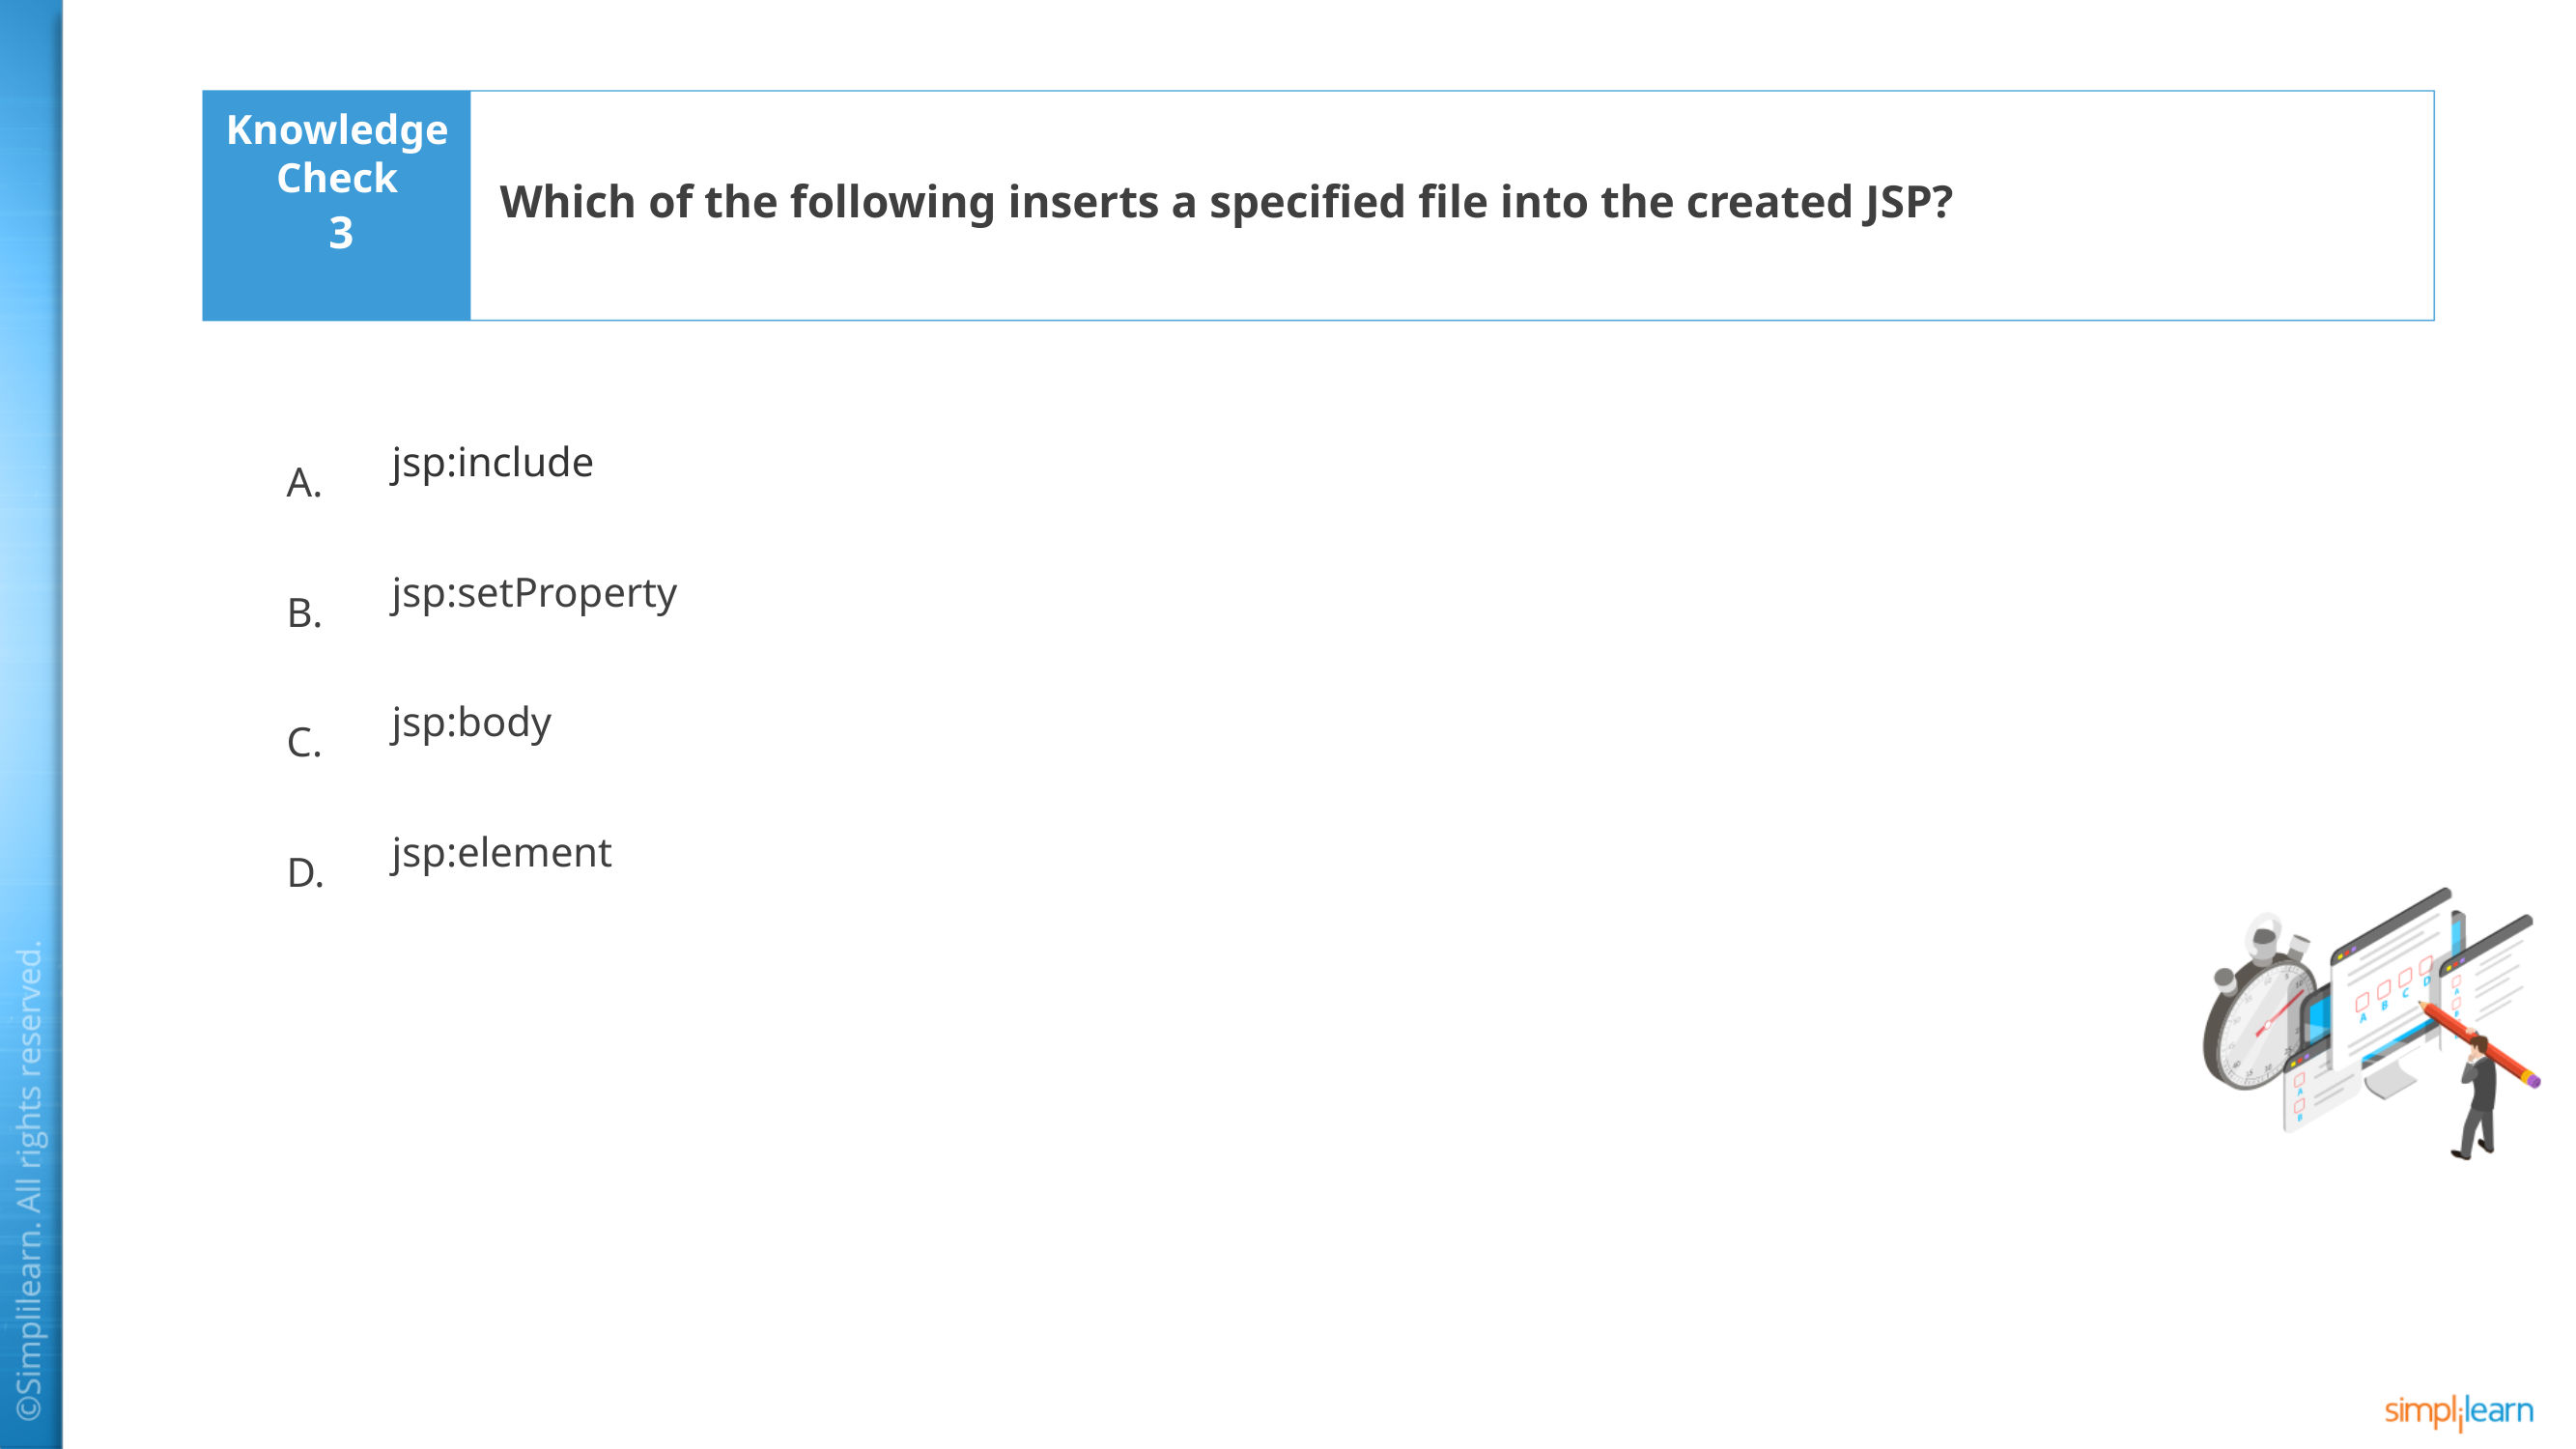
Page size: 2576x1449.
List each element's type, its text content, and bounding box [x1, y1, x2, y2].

list jsp:element [369, 832, 2152, 944]
list 3 [203, 203, 472, 310]
list jsp:include [369, 441, 2152, 554]
list jsp:body [369, 701, 2152, 813]
list Which of the following inserts a specified file into the created JSP? [477, 90, 2430, 317]
list jsp:setProperty [369, 572, 2152, 684]
picture [0, 0, 2576, 1449]
